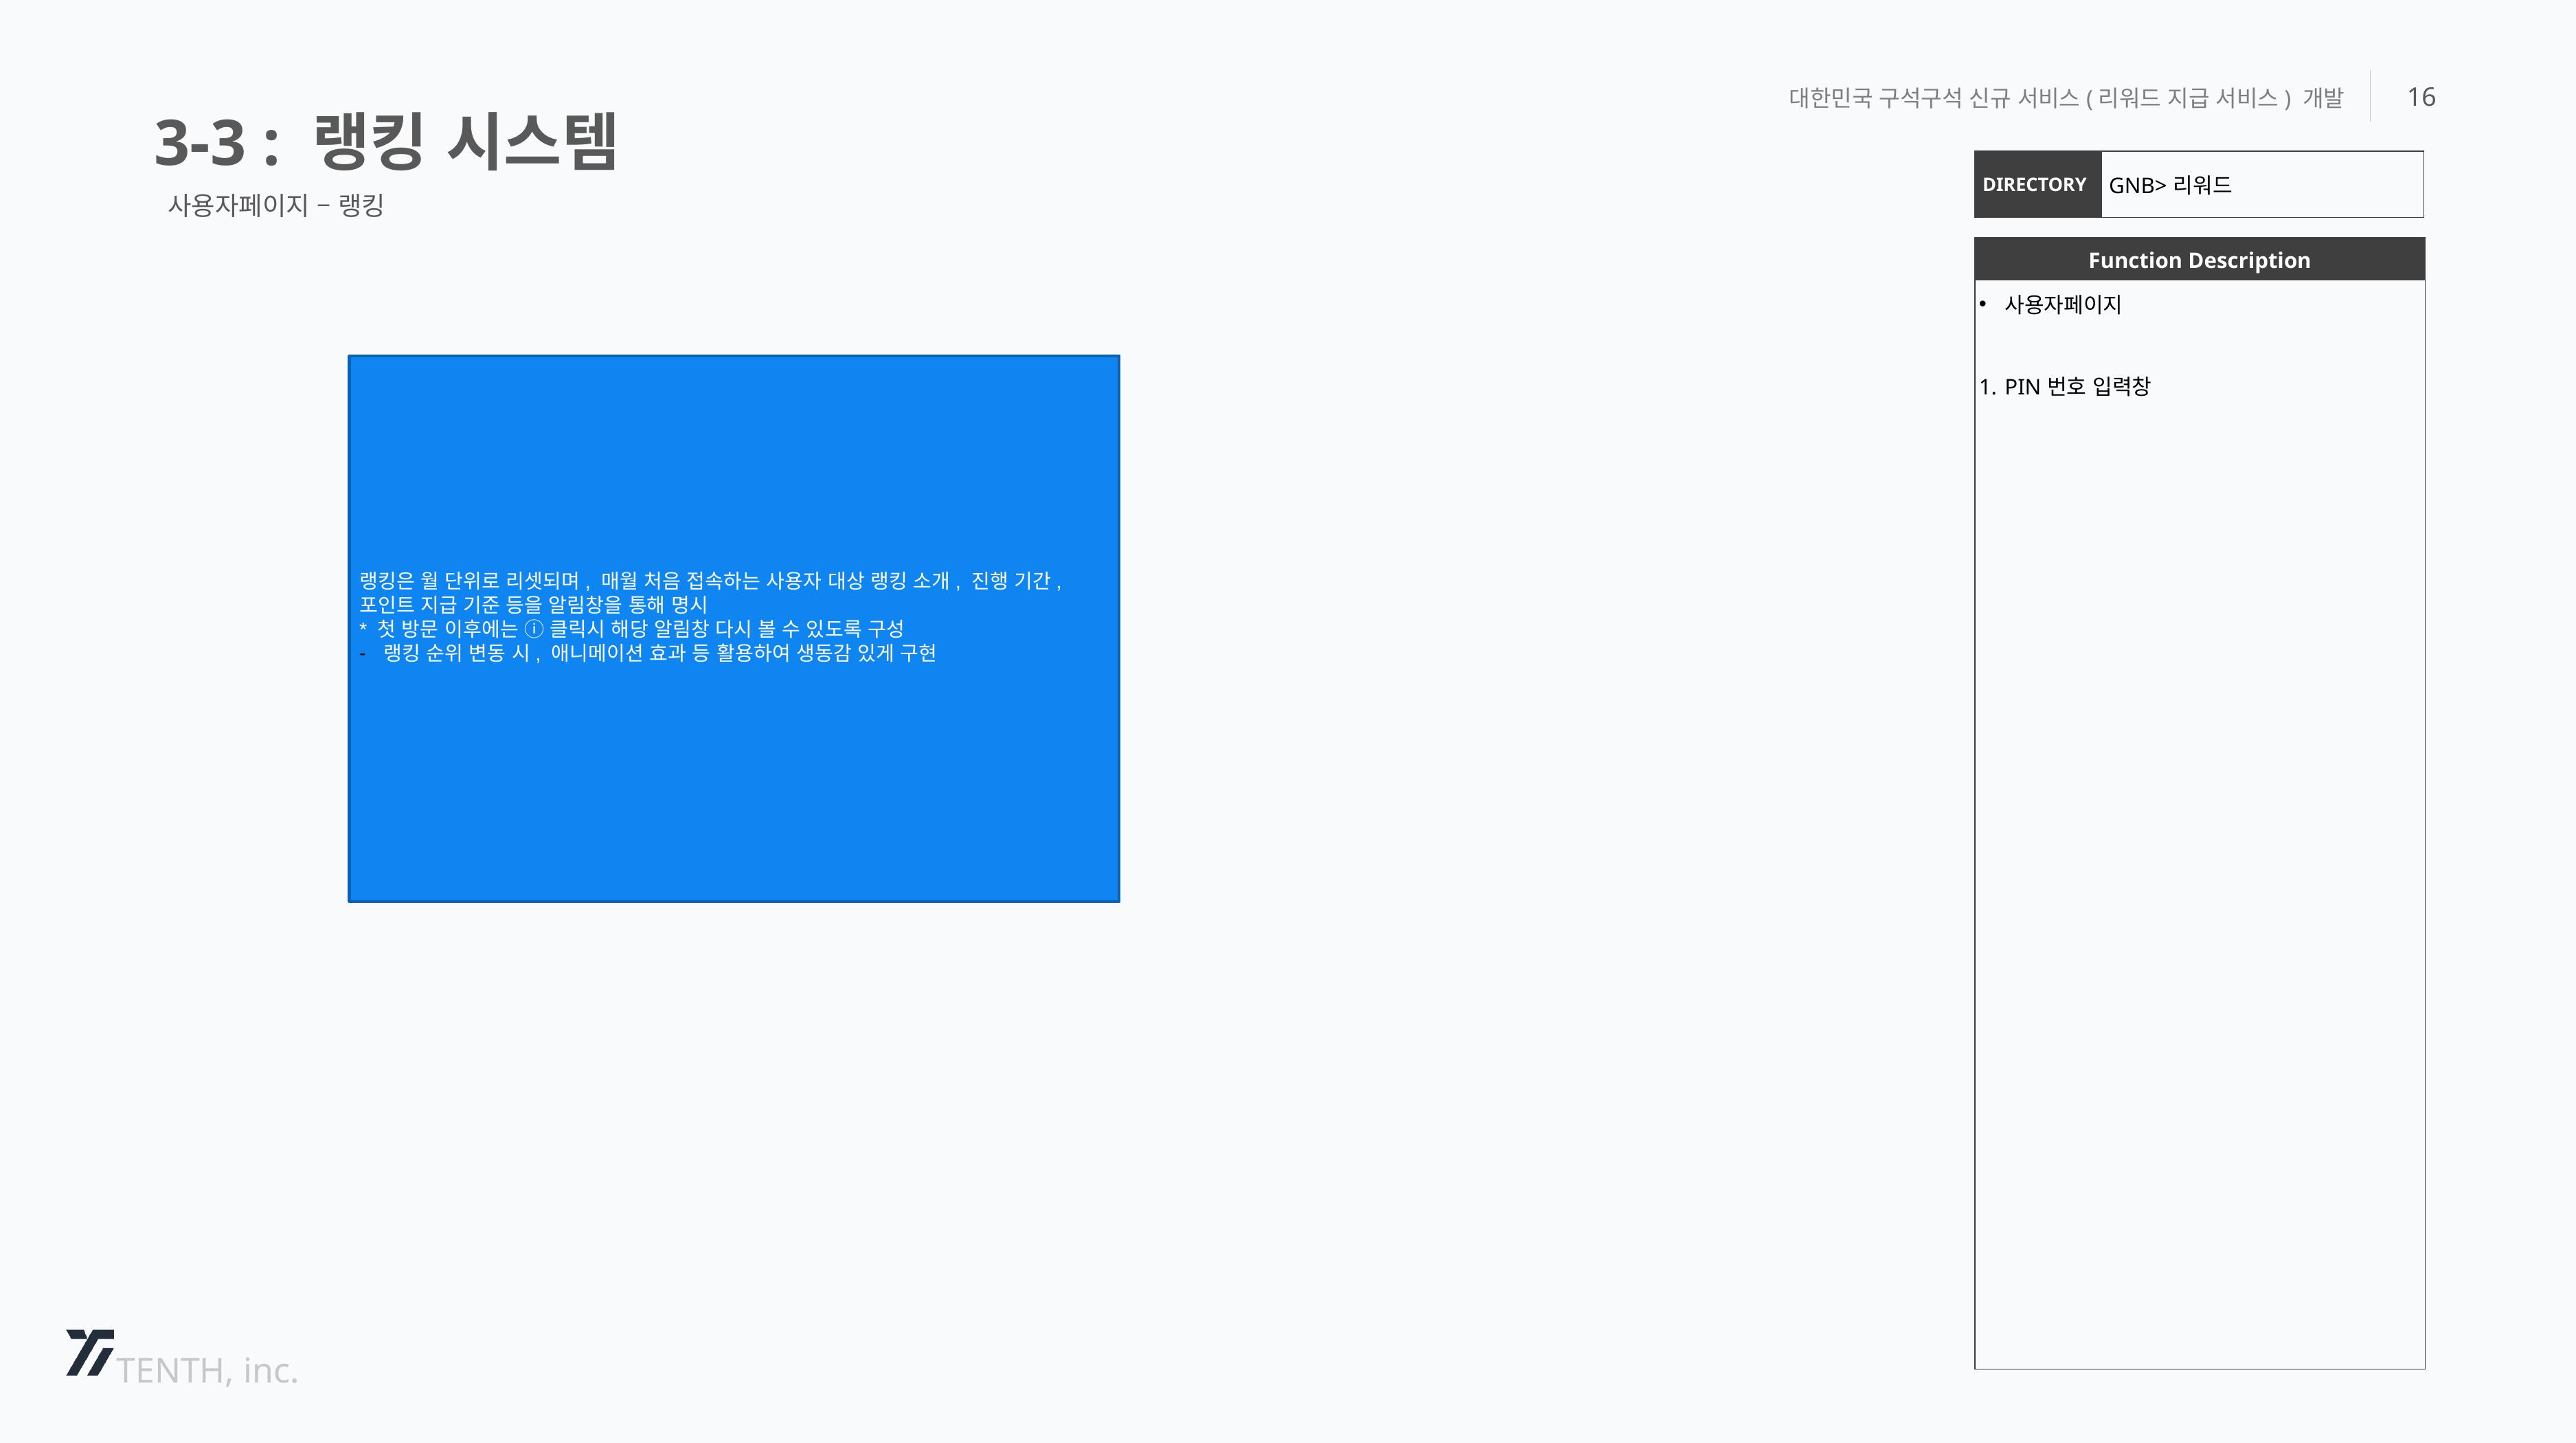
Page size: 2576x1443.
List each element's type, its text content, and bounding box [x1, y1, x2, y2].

picture [66, 1330, 114, 1376]
footer 대한민국 구석구석 신규 서비스(리워드 지급 서비스) 개발 [1485, 59, 2355, 136]
text_box 랭킹은 월 단위로 리셋되며, 매월 처음 접속하는 사용자 대상 랭킹 소개, 진행 기간, 포인트 지급 기준 등을 알림창을 통해 명시 * 첫 방문 이후에는 ⓘ 클릭시 해당 알림창 다시 볼 수 있도록 구성 랭킹 순위 변동 시, 애니메이션 효과 등 활용하여 생동감 있게 구현 [348, 355, 1120, 903]
table_header DIRECTORY [1976, 152, 2101, 217]
table_header GNB>리워드 [2102, 152, 2424, 217]
table_header Function Description [1976, 238, 2425, 279]
slide_number 16 [2374, 59, 2447, 136]
text_box 사용자페이지 – 랭킹 [157, 169, 922, 227]
text_box 3-3 : 랭킹 시스템 [144, 59, 1116, 183]
table_cell 사용자페이지 PIN번호 입력창 [1976, 280, 2425, 1369]
